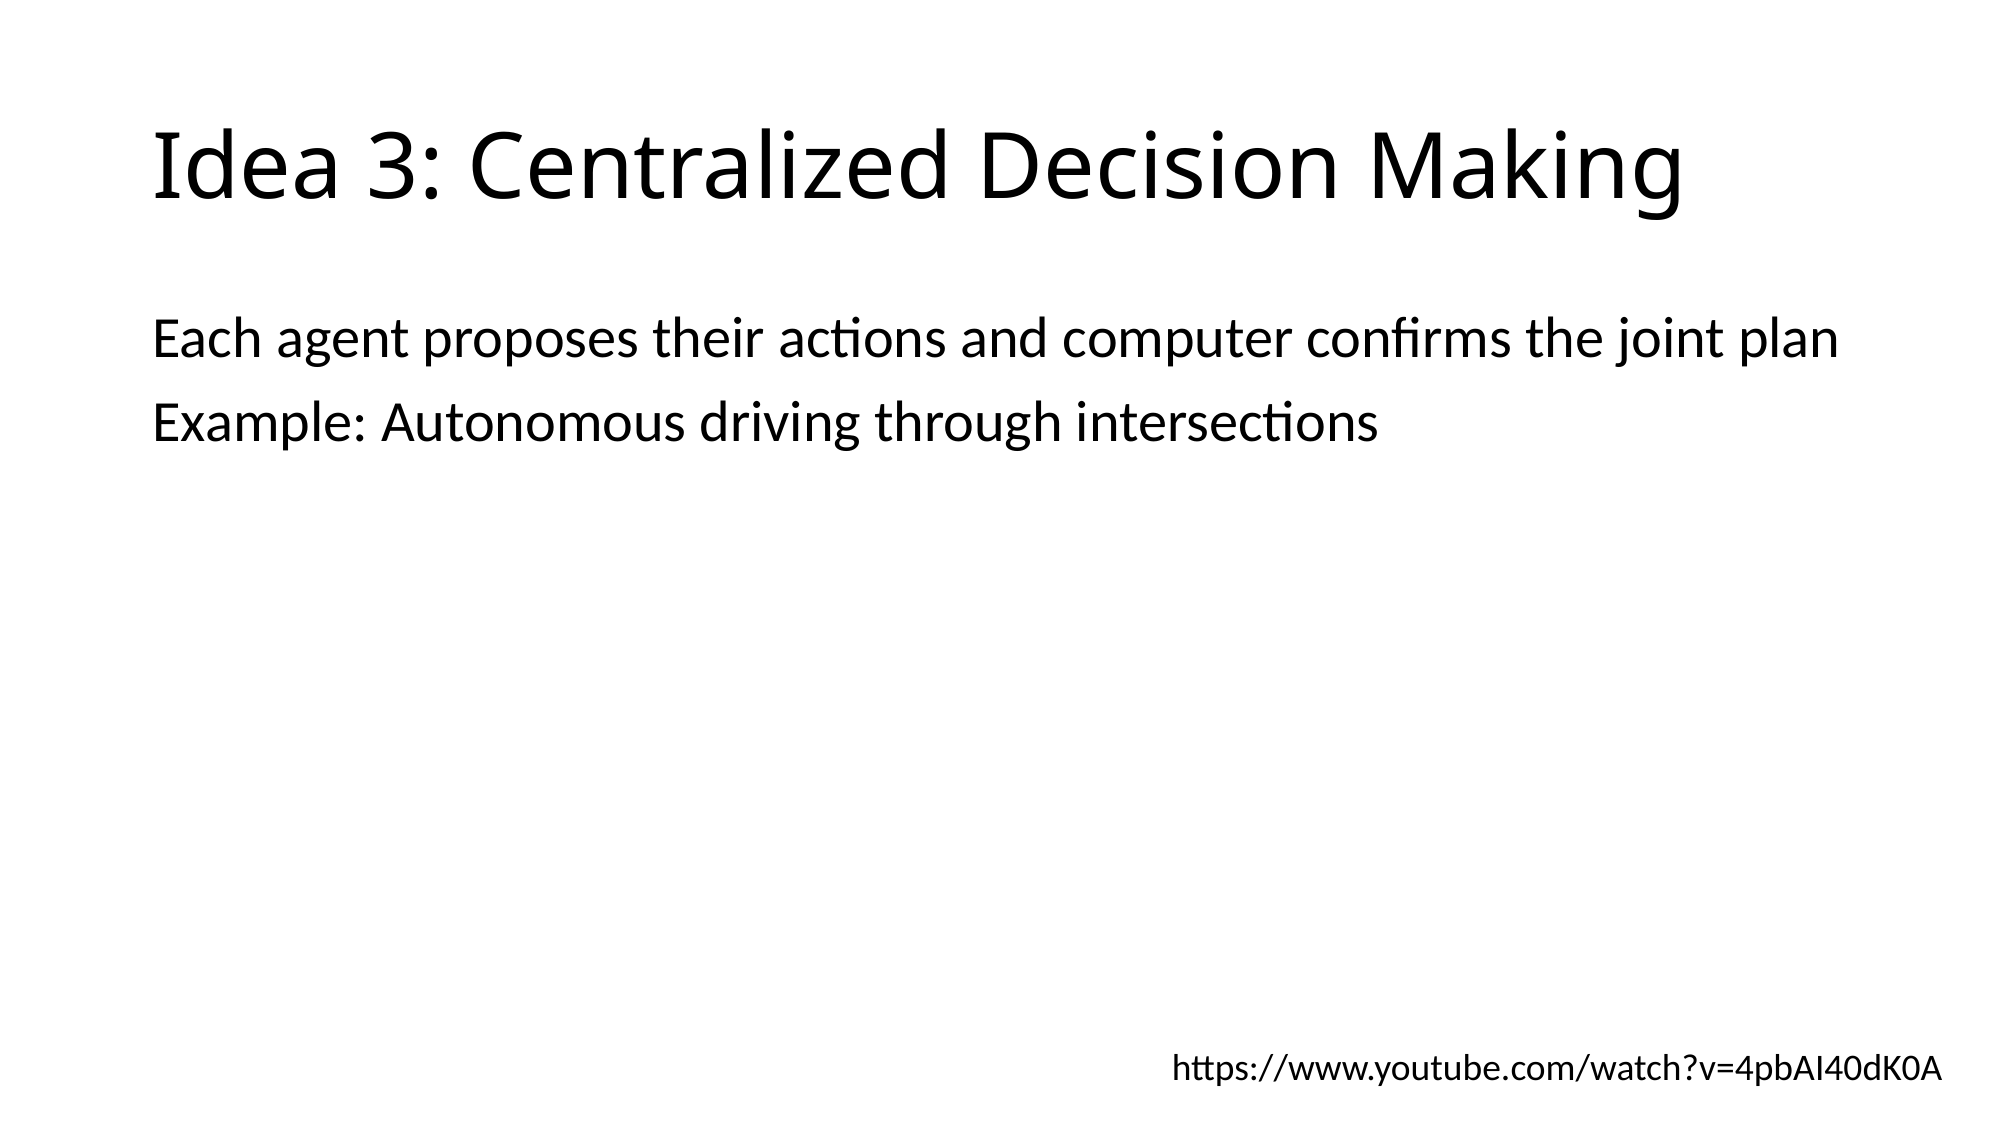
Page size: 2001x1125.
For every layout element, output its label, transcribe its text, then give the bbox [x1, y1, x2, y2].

title Idea 3: Centralized Decision Making [137, 59, 1863, 278]
text_box https://www.youtube.com/watch?v=4pbAI40dK0A [1157, 1035, 1959, 1096]
list Each agent proposes their actions and computer confirms the joint plan Example: Autonomous driving through intersections [137, 299, 1863, 1014]
